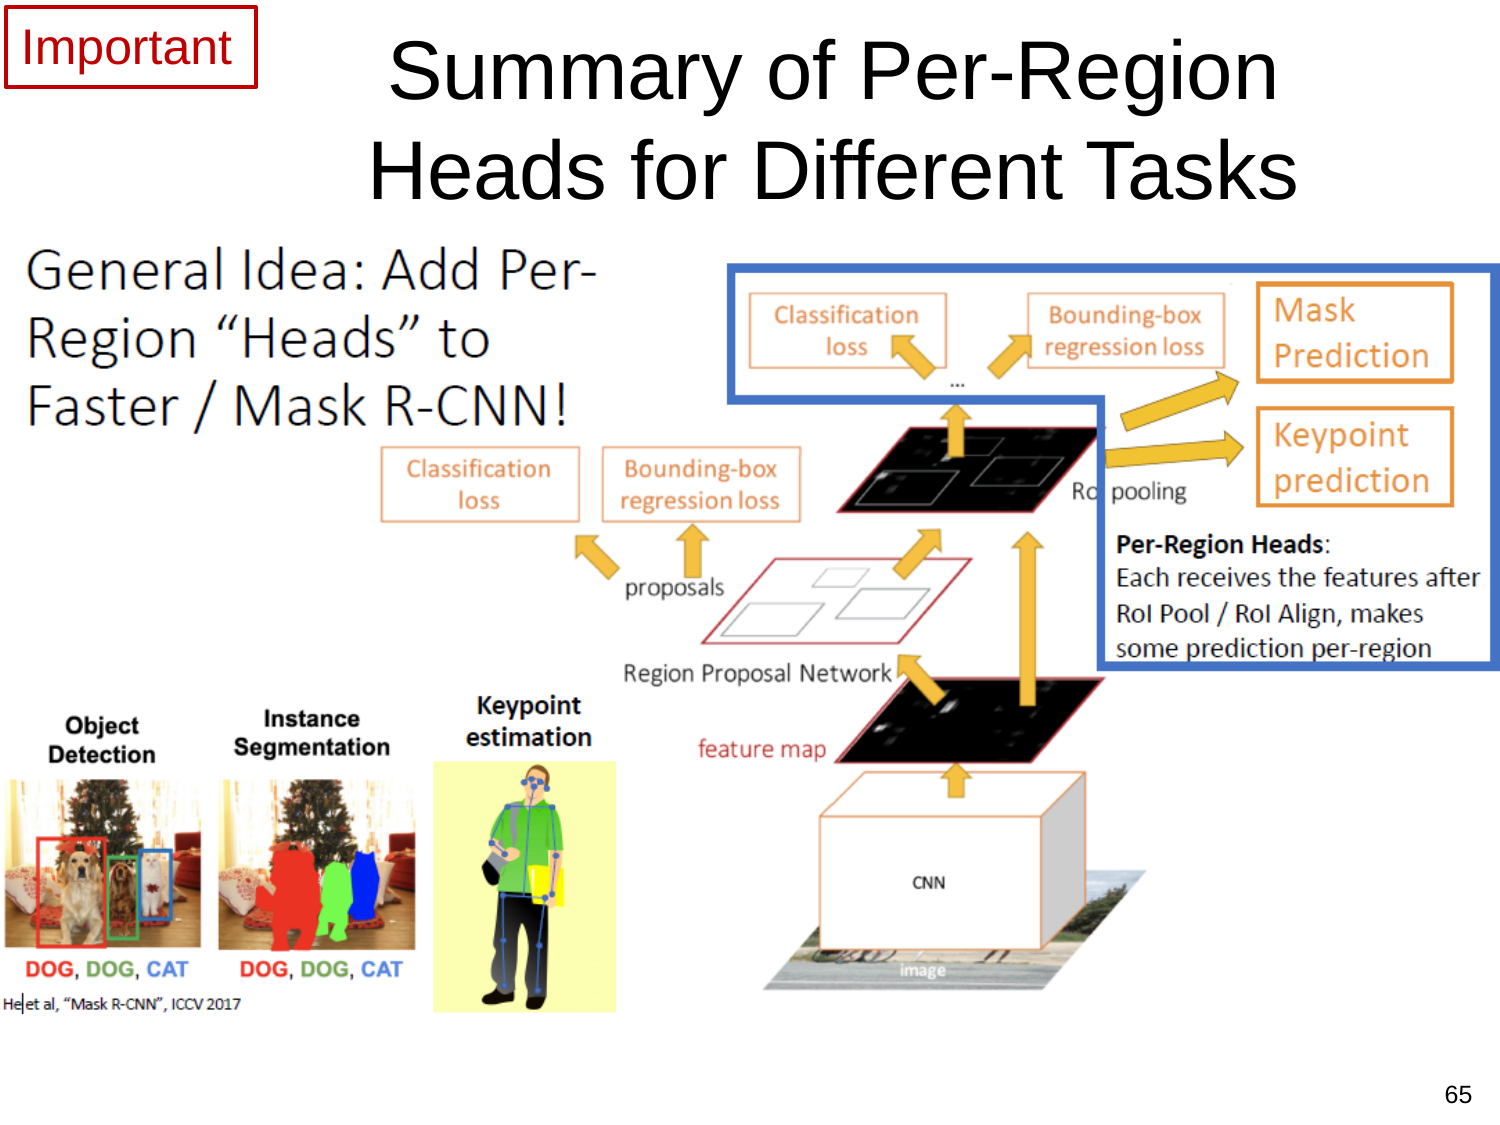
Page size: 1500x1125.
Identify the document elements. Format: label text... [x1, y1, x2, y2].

picture [0, 244, 1500, 1014]
title Summary of Per-Region Heads for Different Tasks [241, 44, 1426, 188]
slide_number 65 [1137, 1070, 1488, 1112]
text_box Important [5, 7, 256, 88]
